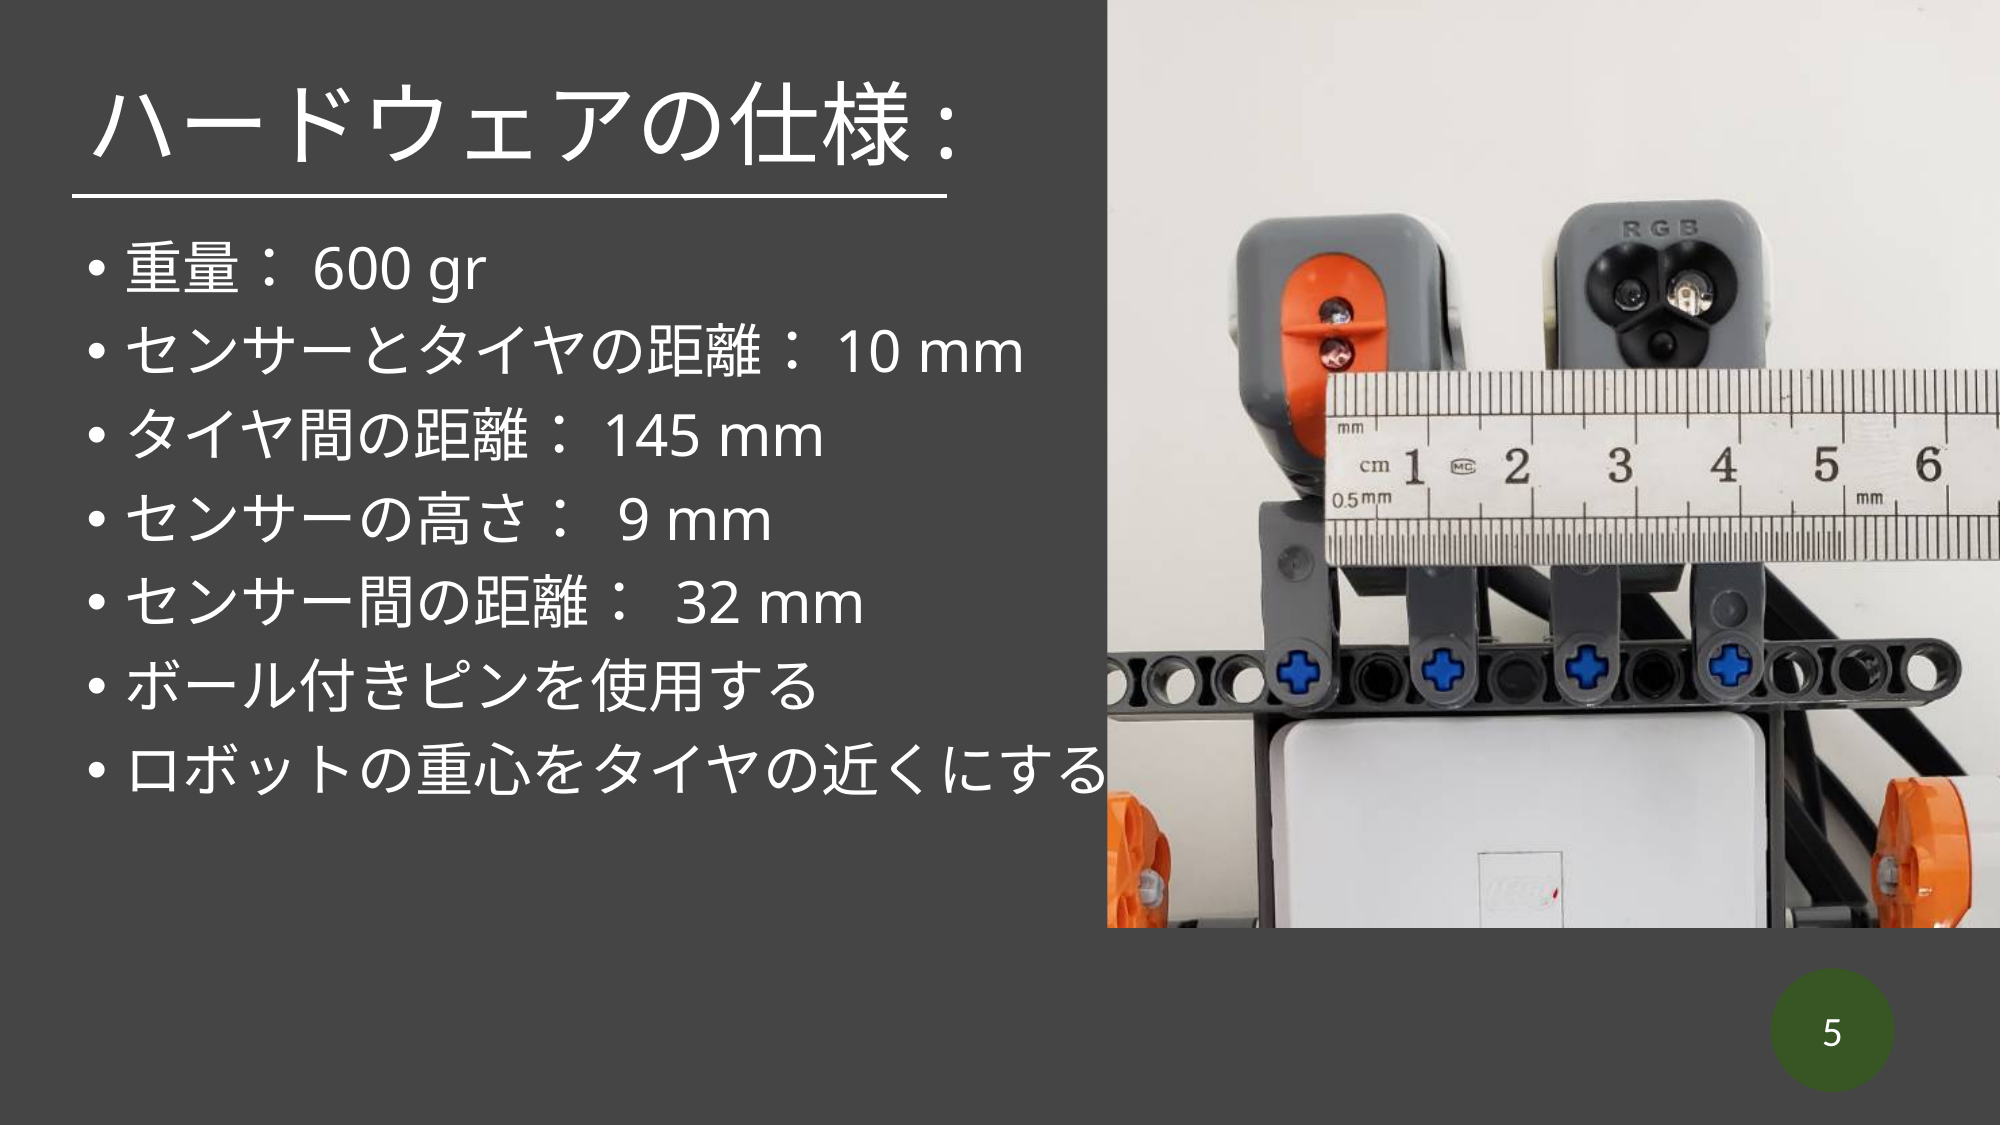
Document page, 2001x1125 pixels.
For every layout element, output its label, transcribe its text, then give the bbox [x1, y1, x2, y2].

slide_number 5 [1770, 968, 1895, 1092]
title ハードウェアの仕様: [71, 0, 1107, 231]
list 重量：600 gr センサーとタイヤの距離：10 mm タイヤ間の距離：145 mm センサーの高さ： 9 mm センサー間の距離： 32 mm ボール付きピンを使用する ロボットの重心をタイヤの近くにする [71, 231, 1155, 1044]
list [1107, 0, 2000, 928]
